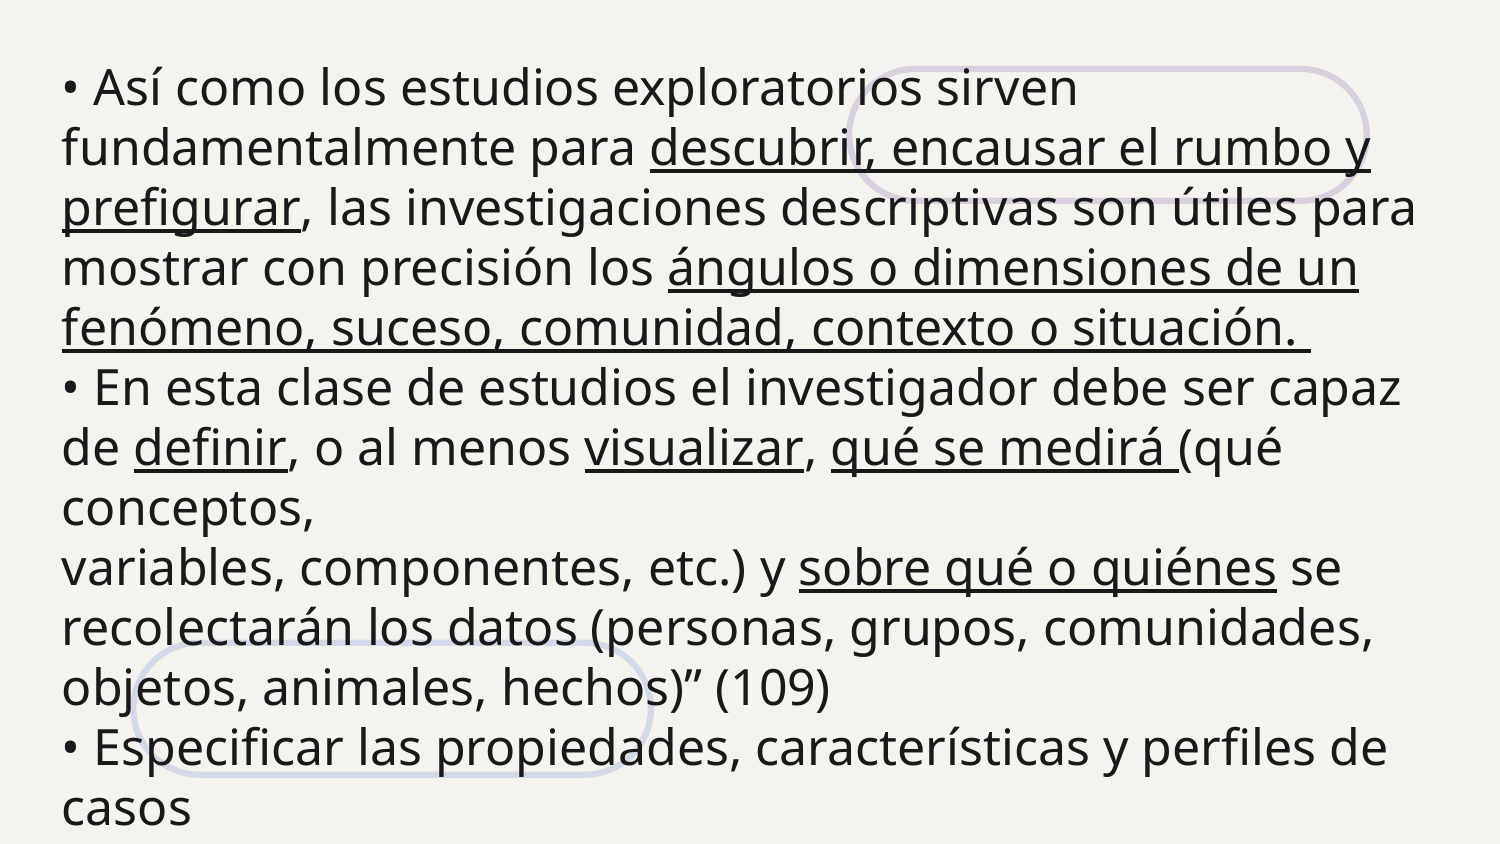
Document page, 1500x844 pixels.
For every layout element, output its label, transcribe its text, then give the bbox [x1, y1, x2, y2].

subtitle • Así como los estudios exploratorios sirven fundamentalmente para descubrir, encausar el rumbo y prefigurar, las investigaciones descriptivas son útiles para mostrar con precisión los ángulos o dimensiones de un fenómeno, suceso, comunidad, contexto o situación. • En esta clase de estudios el investigador debe ser capaz de definir, o al menos visualizar, qué se medirá (qué conceptos, variables, componentes, etc.) y sobre qué o quiénes se recolectarán los datos (personas, grupos, comunidades, objetos, animales, hechos)” (109) • Especificar las propiedades, características y perfiles de casos (personas, grupos, comunidades, procesos, etcétera). • Cuantiﬁcar conceptos, variables y fenómenos (117) [0, 40, 1480, 625]
